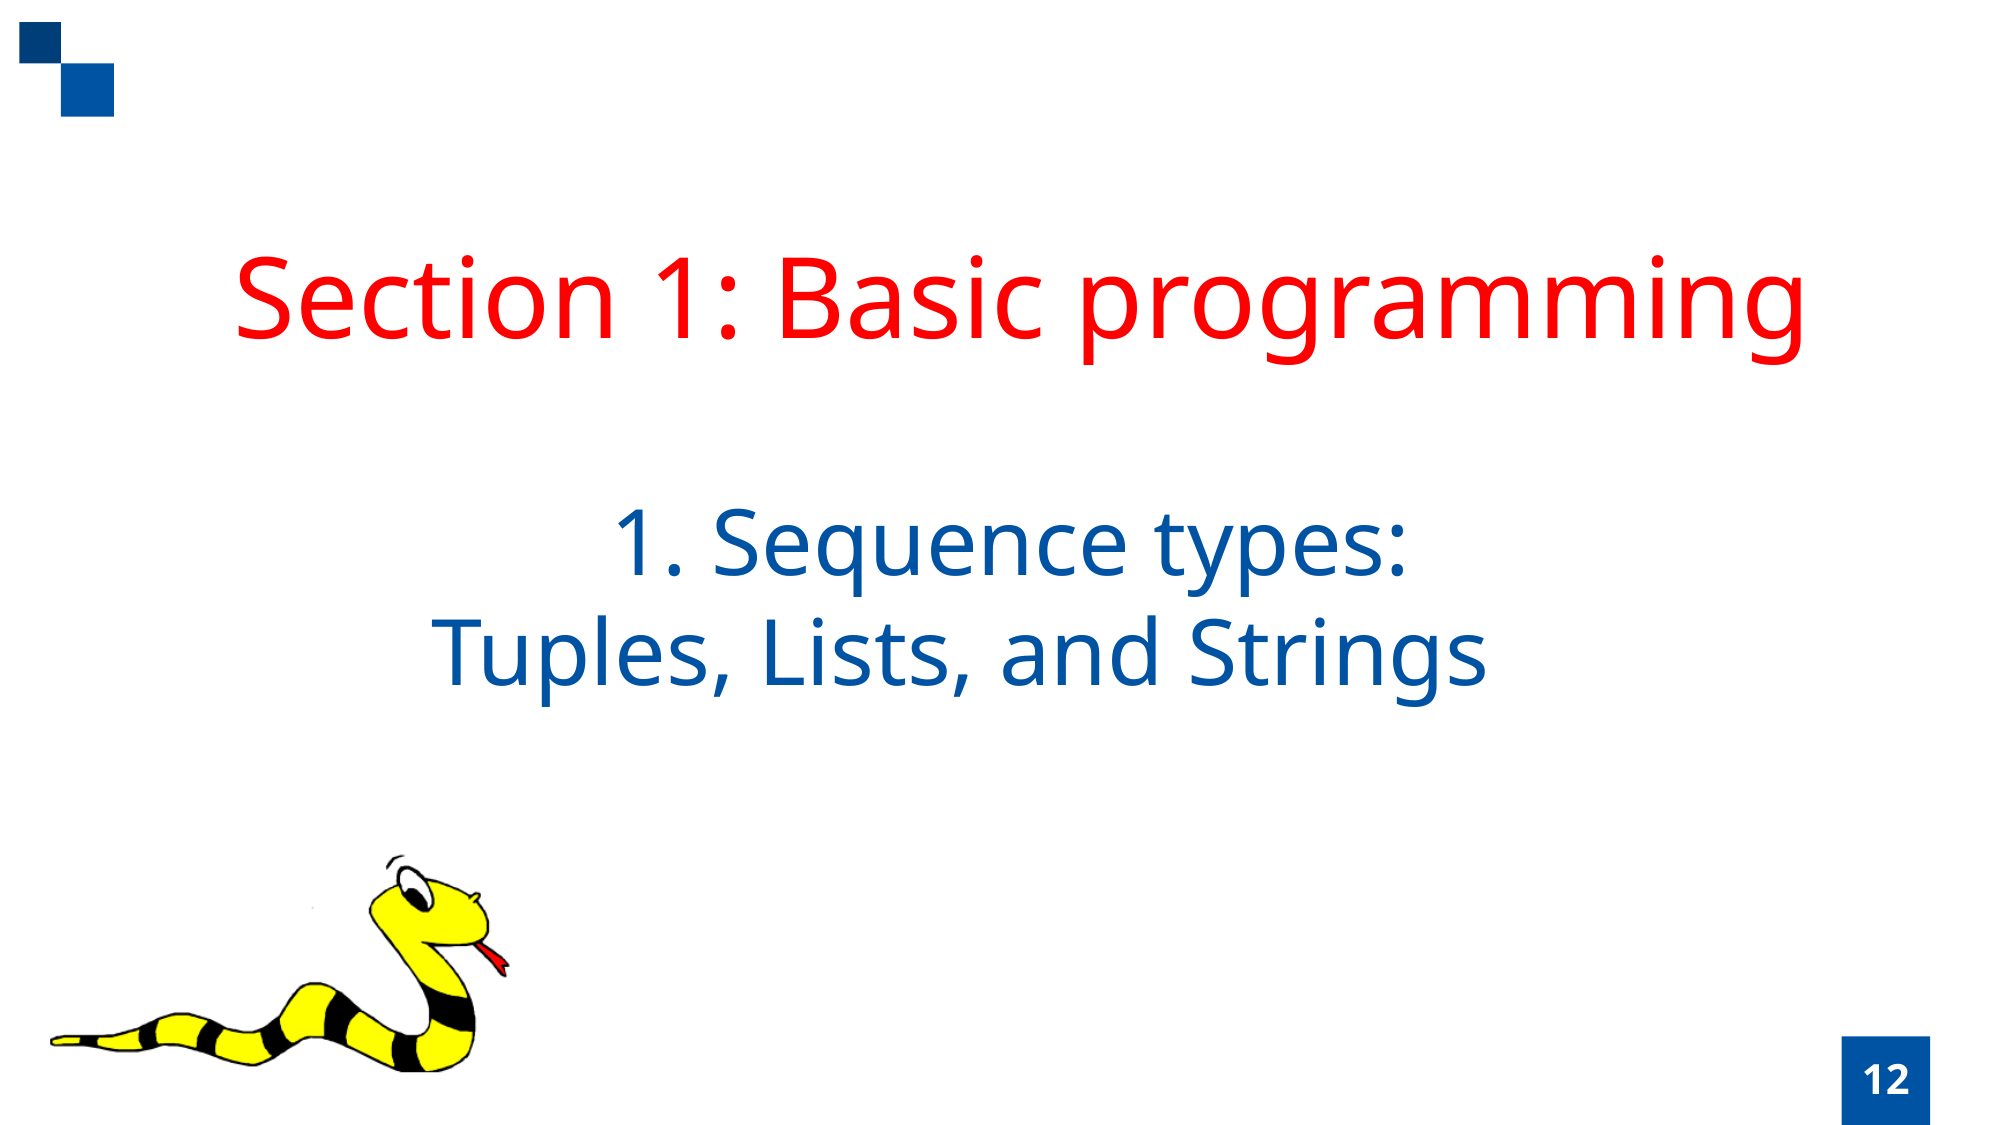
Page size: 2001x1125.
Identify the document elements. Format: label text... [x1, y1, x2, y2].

picture [41, 842, 601, 1085]
text_box 1. Sequence types: Tuples, Lists, and Strings [321, 476, 1701, 712]
slide_number 12 [1771, 1051, 2000, 1112]
text_box Section 1: Basic programming [218, 218, 1827, 369]
